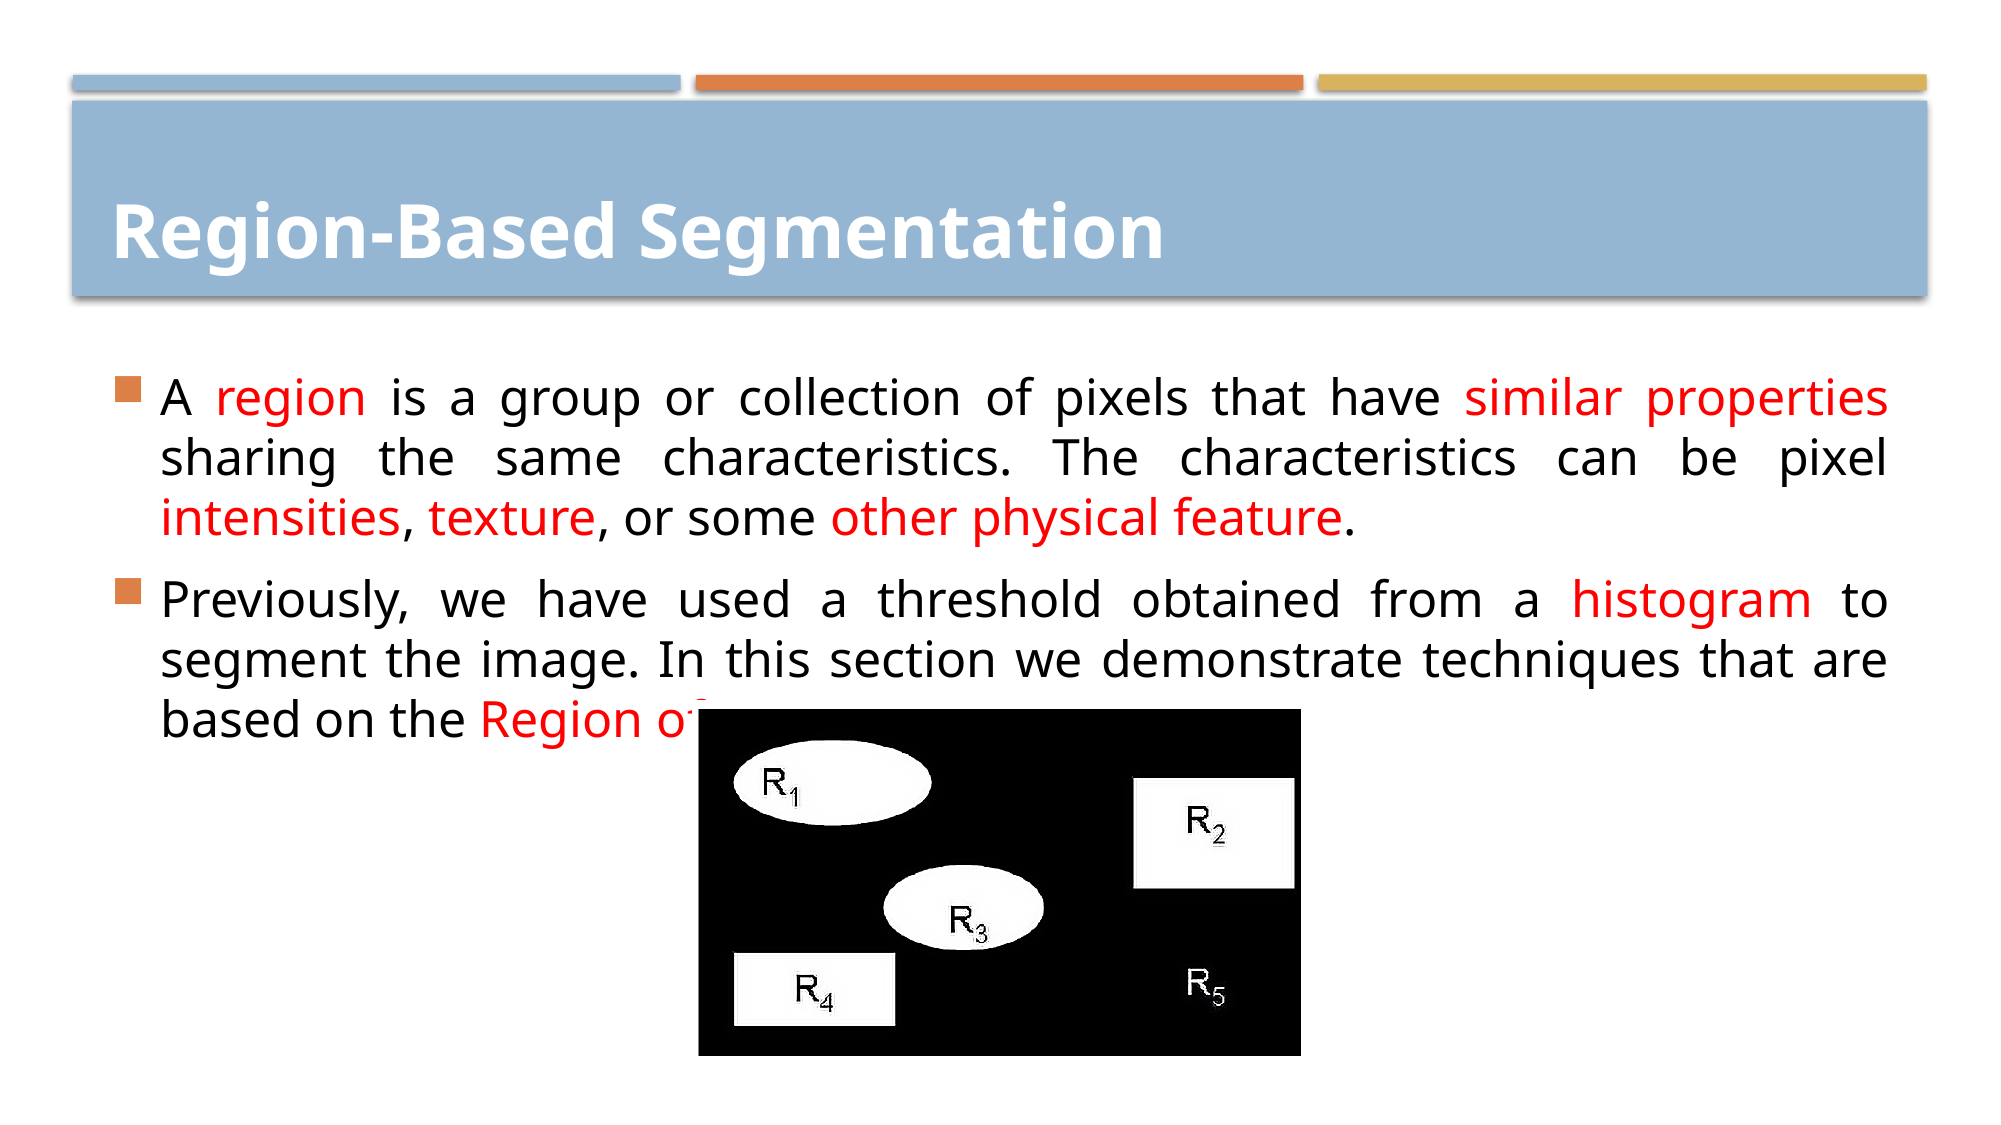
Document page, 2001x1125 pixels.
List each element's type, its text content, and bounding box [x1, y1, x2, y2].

title Region-Based Segmentation [95, 115, 1905, 282]
picture [692, 700, 1308, 1065]
list A region is a group or collection of pixels that have similar properties sharing the same characteristics. The characteristics can be pixel intensities, texture, or some other physical feature. Previously, we have used a threshold obtained from a histogram to segment the image. In this section we demonstrate techniques that are based on the Region of Interest (ROI). [95, 357, 1905, 977]
